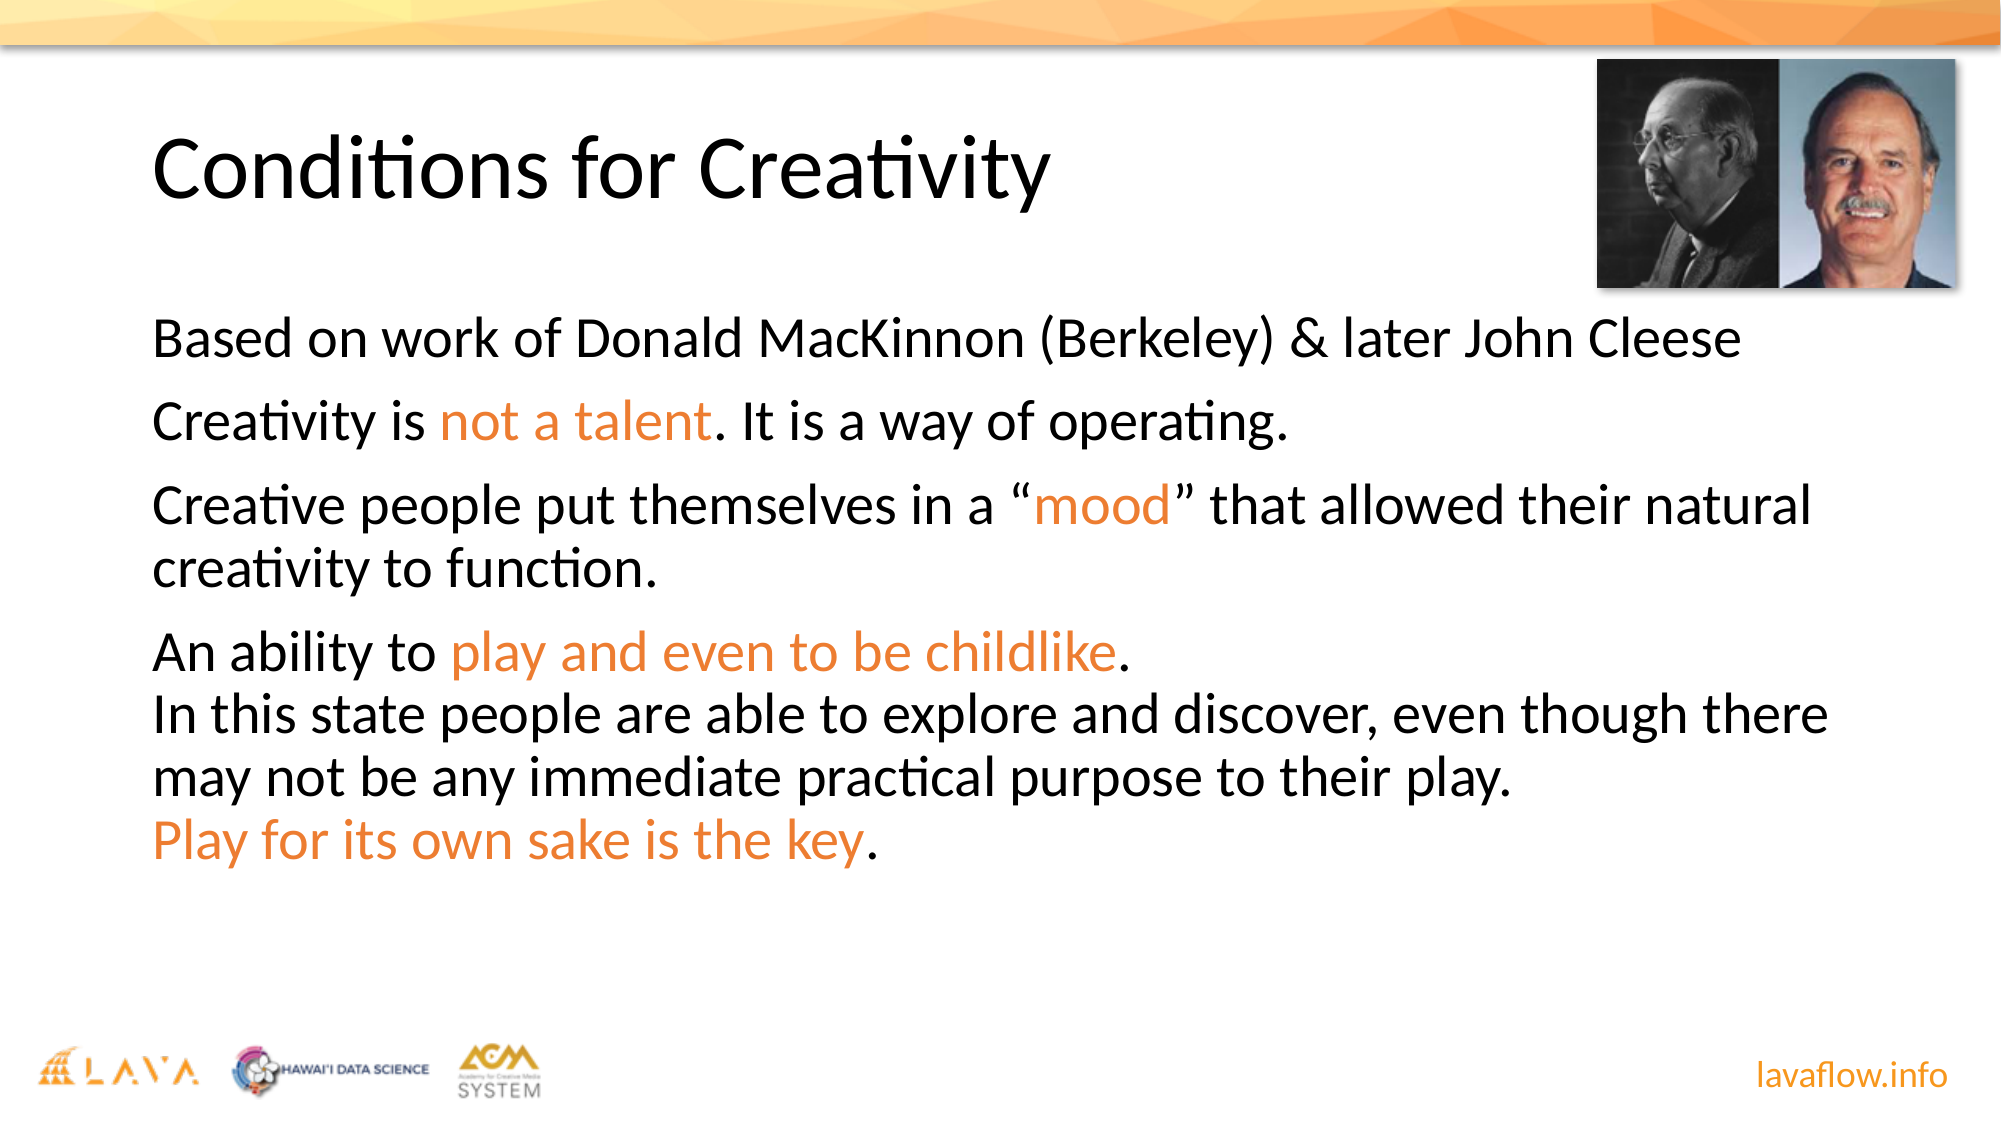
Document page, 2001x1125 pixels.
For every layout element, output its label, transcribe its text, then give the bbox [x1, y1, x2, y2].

picture [36, 1042, 202, 1088]
picture [455, 1042, 544, 1100]
picture [227, 1042, 433, 1100]
picture [1597, 59, 1957, 289]
list Based on work of Donald MacKinnon (Berkeley) & later John Cleese Creativity is not a talent. It is a way of operating. Creative people put themselves in a “mood” that allowed their natural creativity to function. An ability to play and even to be childlike. In this state people are able to explore and discover, even though there may not be any immediate practical purpose to their play. Play for its own sake is the key. [137, 299, 1863, 1014]
title Conditions for Creativity [137, 59, 1596, 278]
picture [0, 0, 2000, 45]
